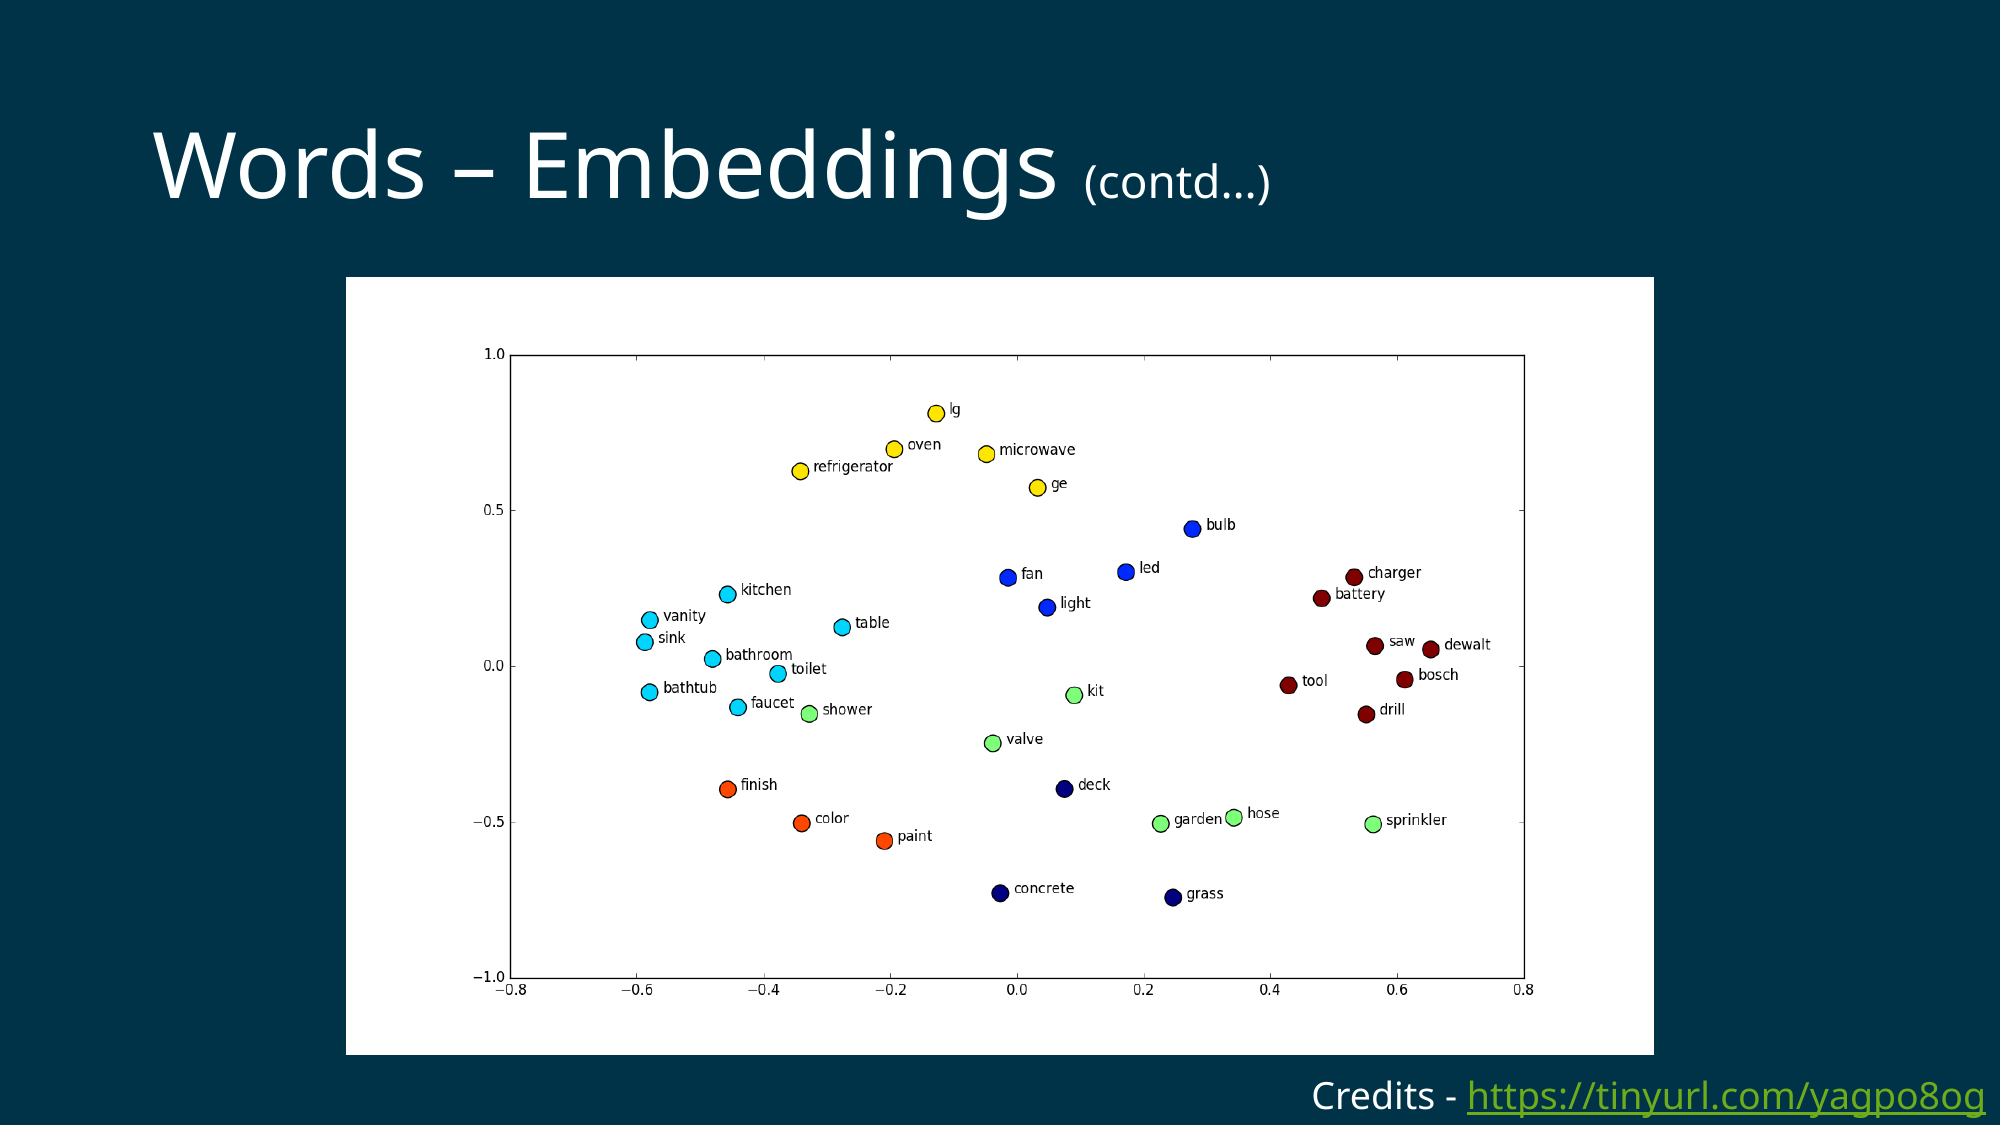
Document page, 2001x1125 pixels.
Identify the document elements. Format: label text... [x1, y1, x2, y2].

picture [347, 278, 1653, 1054]
title Words – Embeddings (contd…) [137, 59, 1863, 193]
list [73, 193, 1869, 972]
text_box Credits - https://tinyurl.com/yagpo8og [1296, 1064, 2000, 1125]
